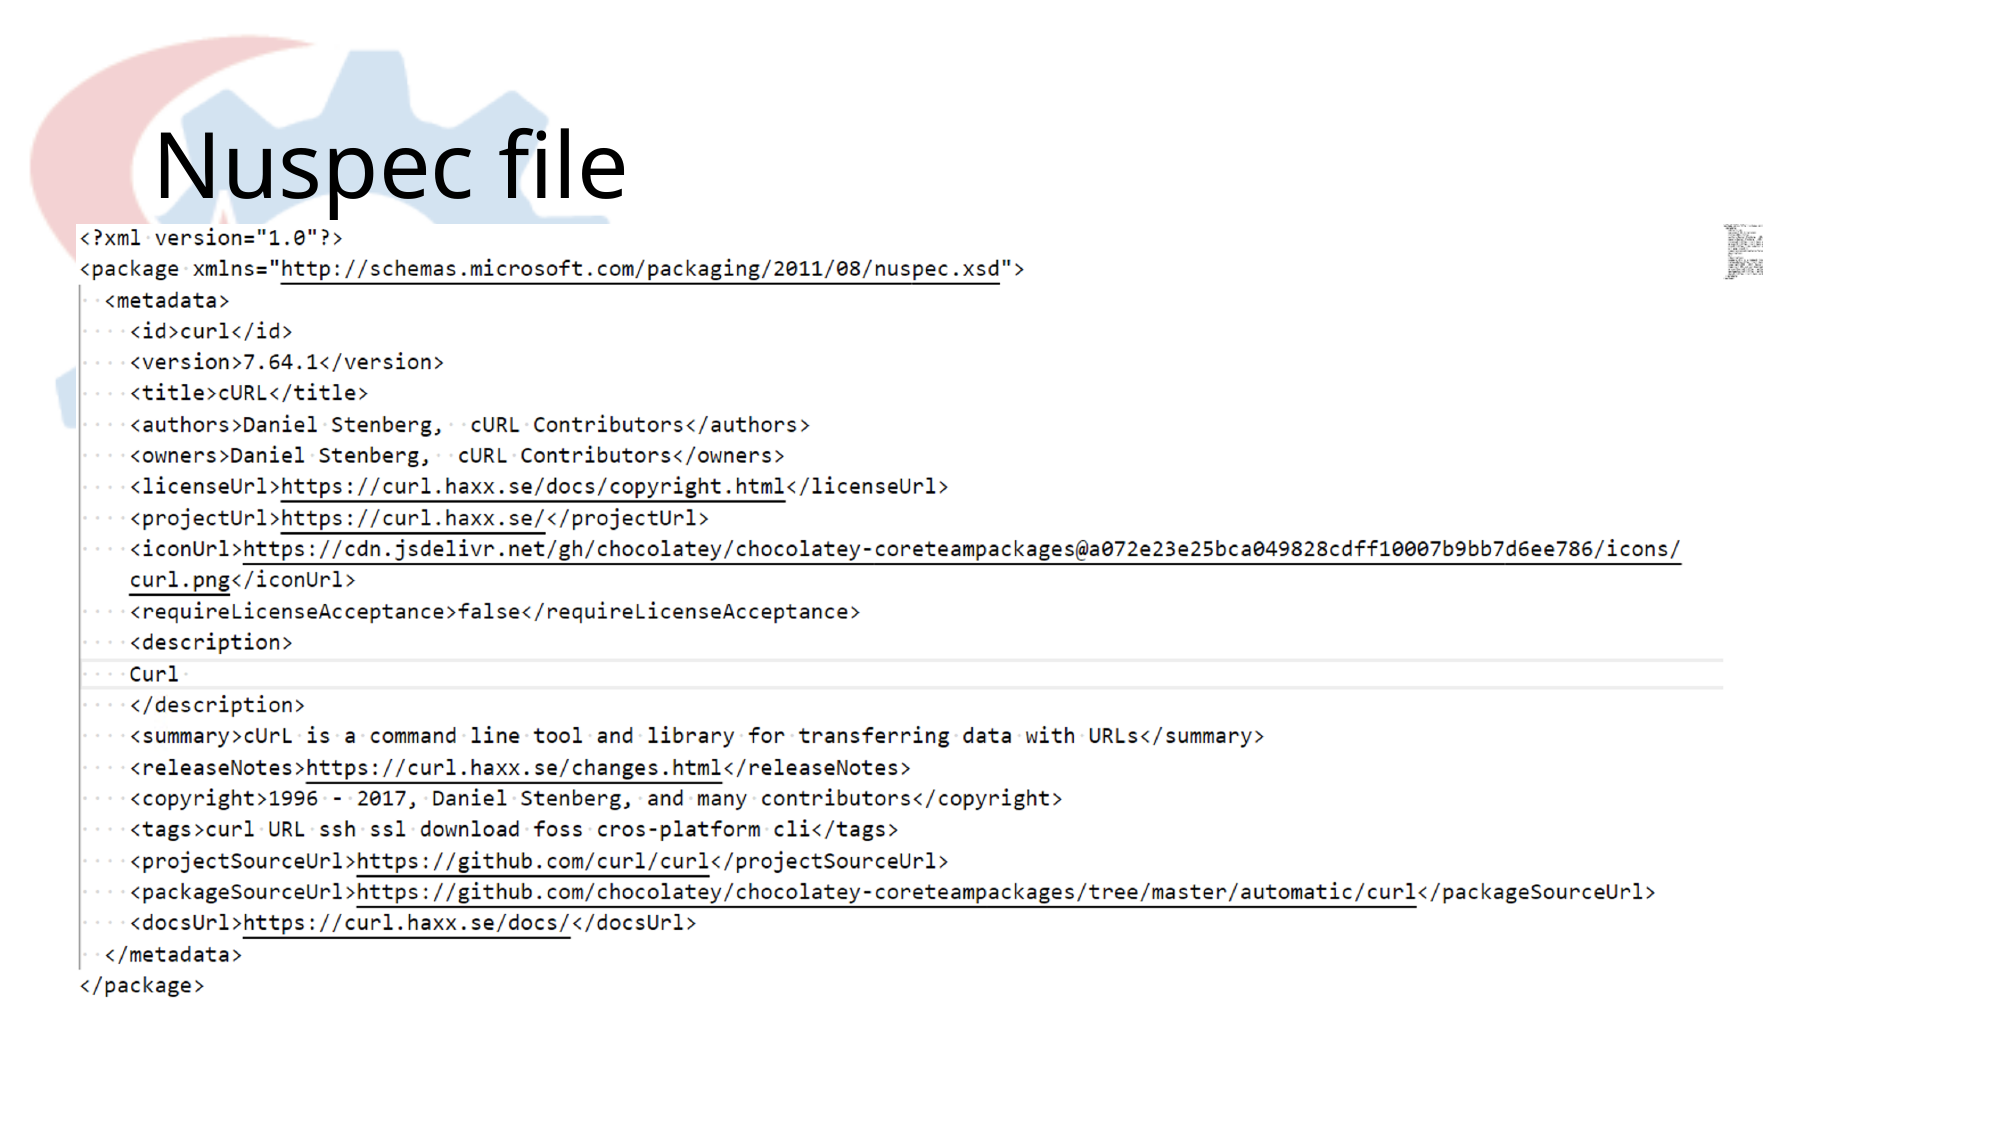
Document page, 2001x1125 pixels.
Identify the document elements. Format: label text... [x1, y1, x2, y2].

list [76, 224, 1763, 1014]
title Nuspec file [137, 59, 1863, 278]
